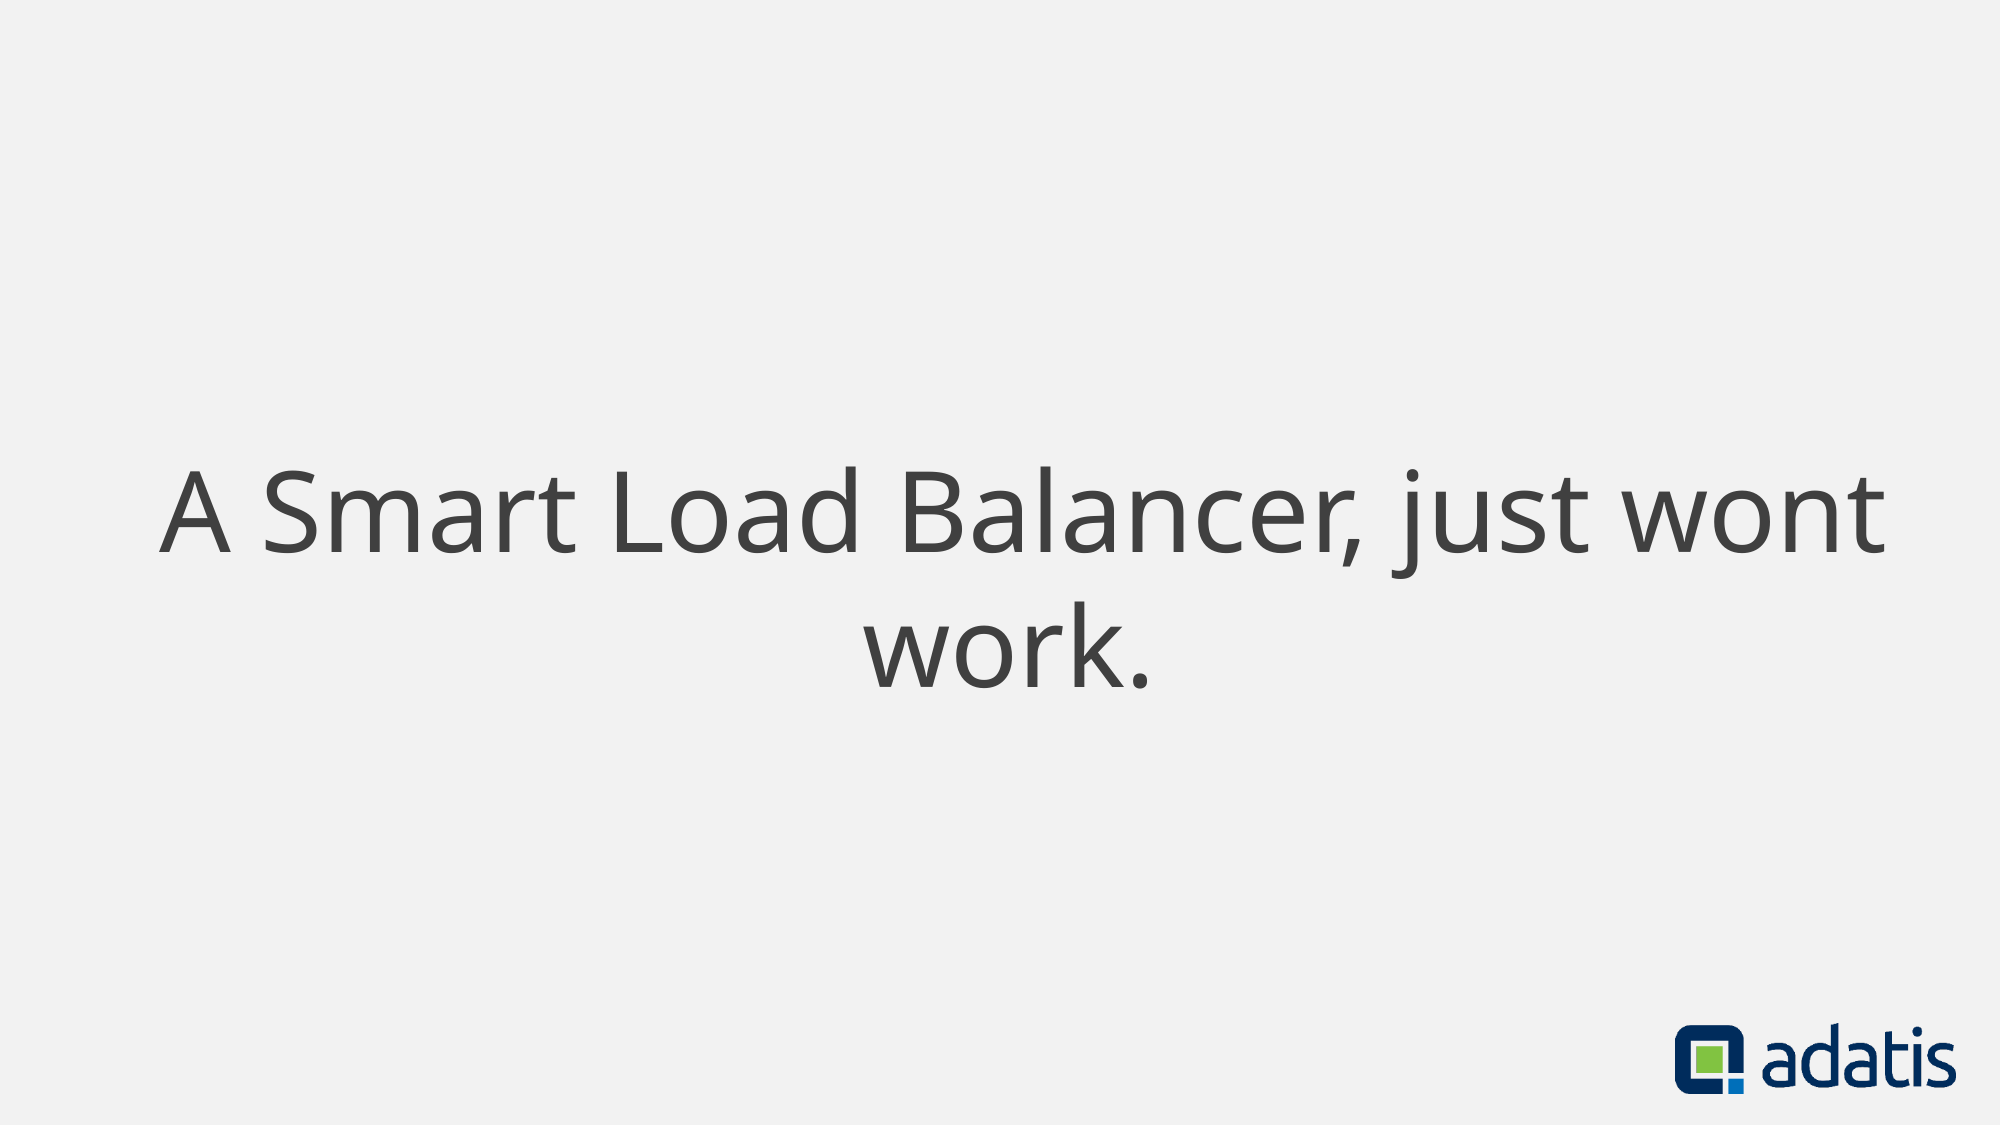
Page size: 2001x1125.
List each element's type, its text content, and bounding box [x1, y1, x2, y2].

picture [1675, 1023, 1956, 1094]
text_box A Smart Load Balancer, just wont work. [90, 432, 1957, 776]
